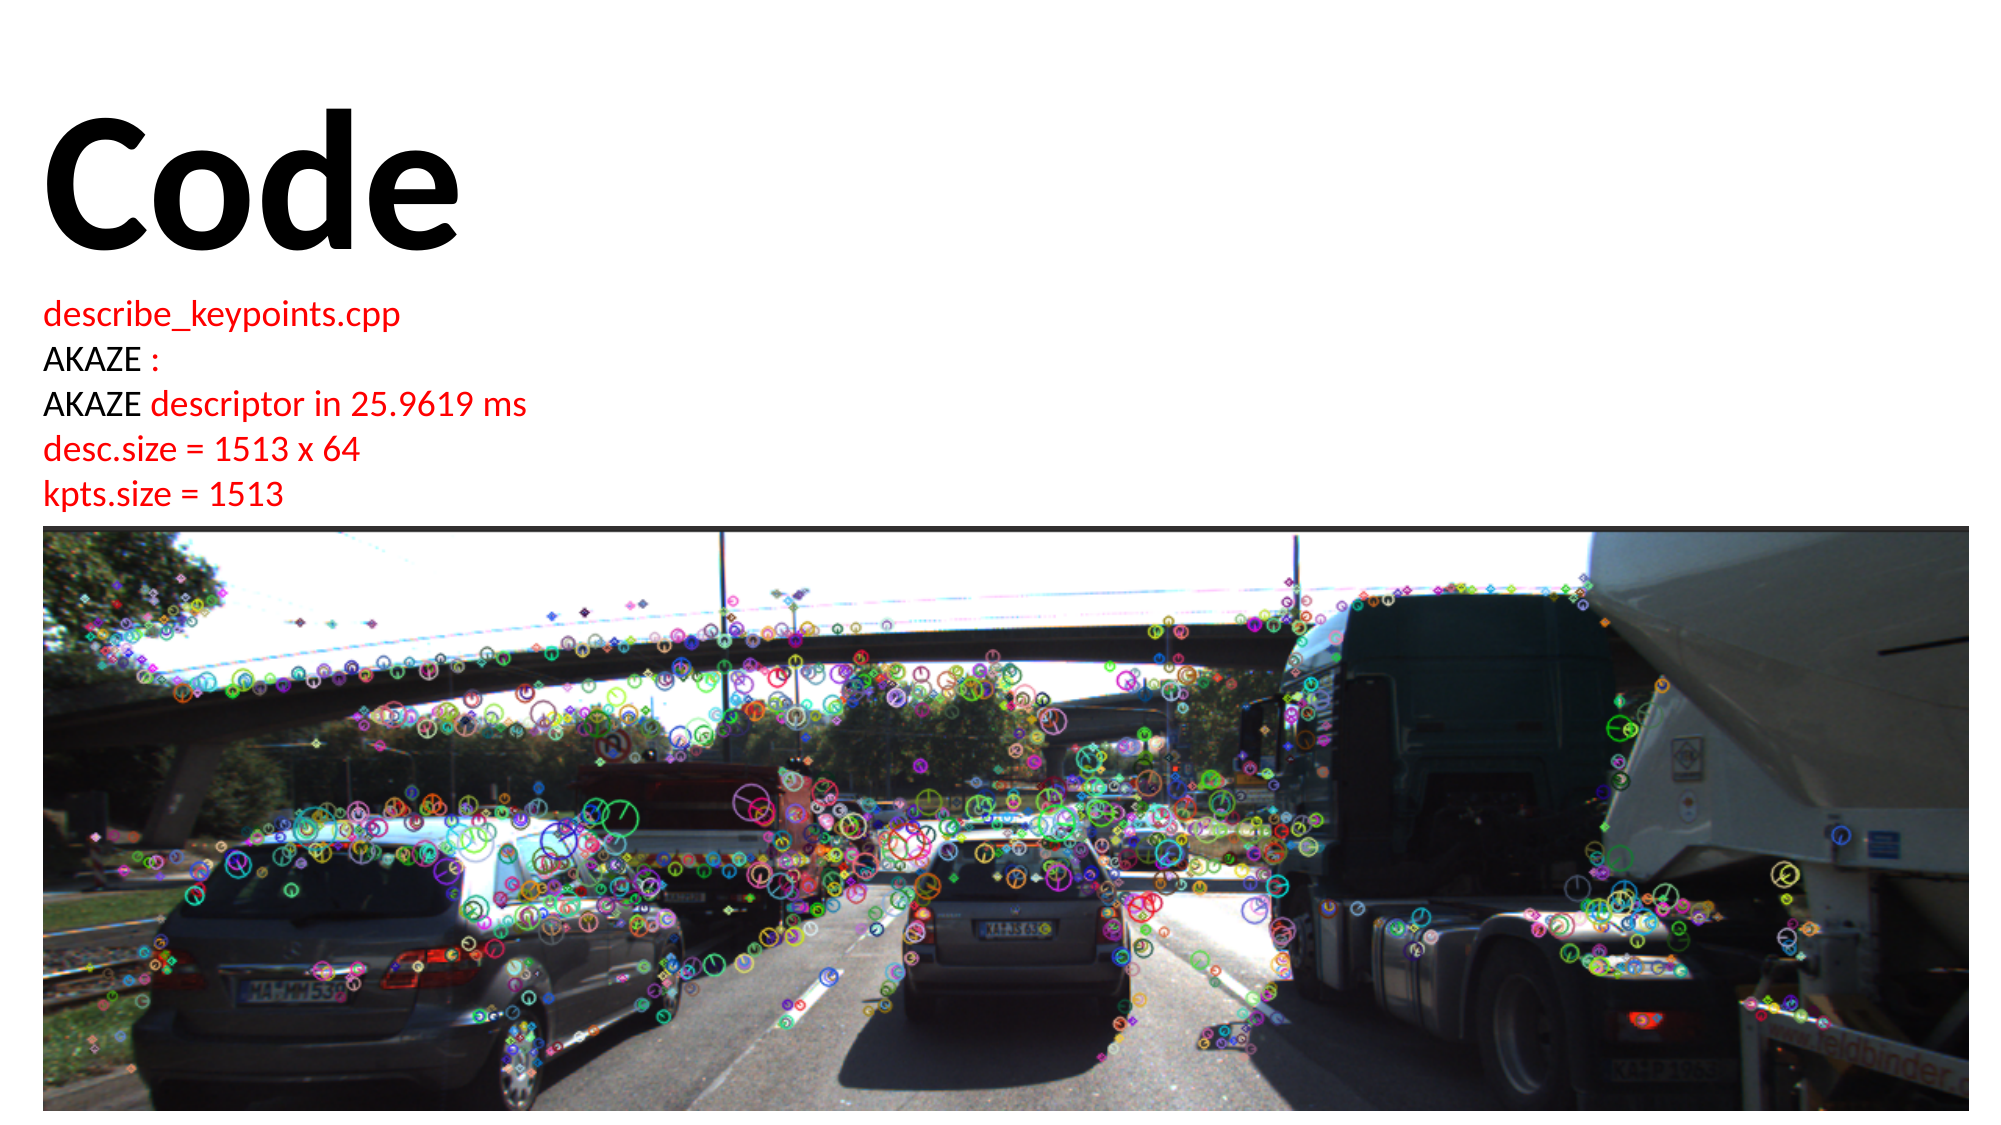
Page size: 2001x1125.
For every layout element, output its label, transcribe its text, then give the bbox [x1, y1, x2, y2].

text_box Code describe_keypoints.cpp AKAZE : AKAZE descriptor in 25.9619 ms desc.size = 1513 x 64 kpts.size = 1513 [28, 41, 1447, 522]
picture [43, 526, 1969, 1111]
